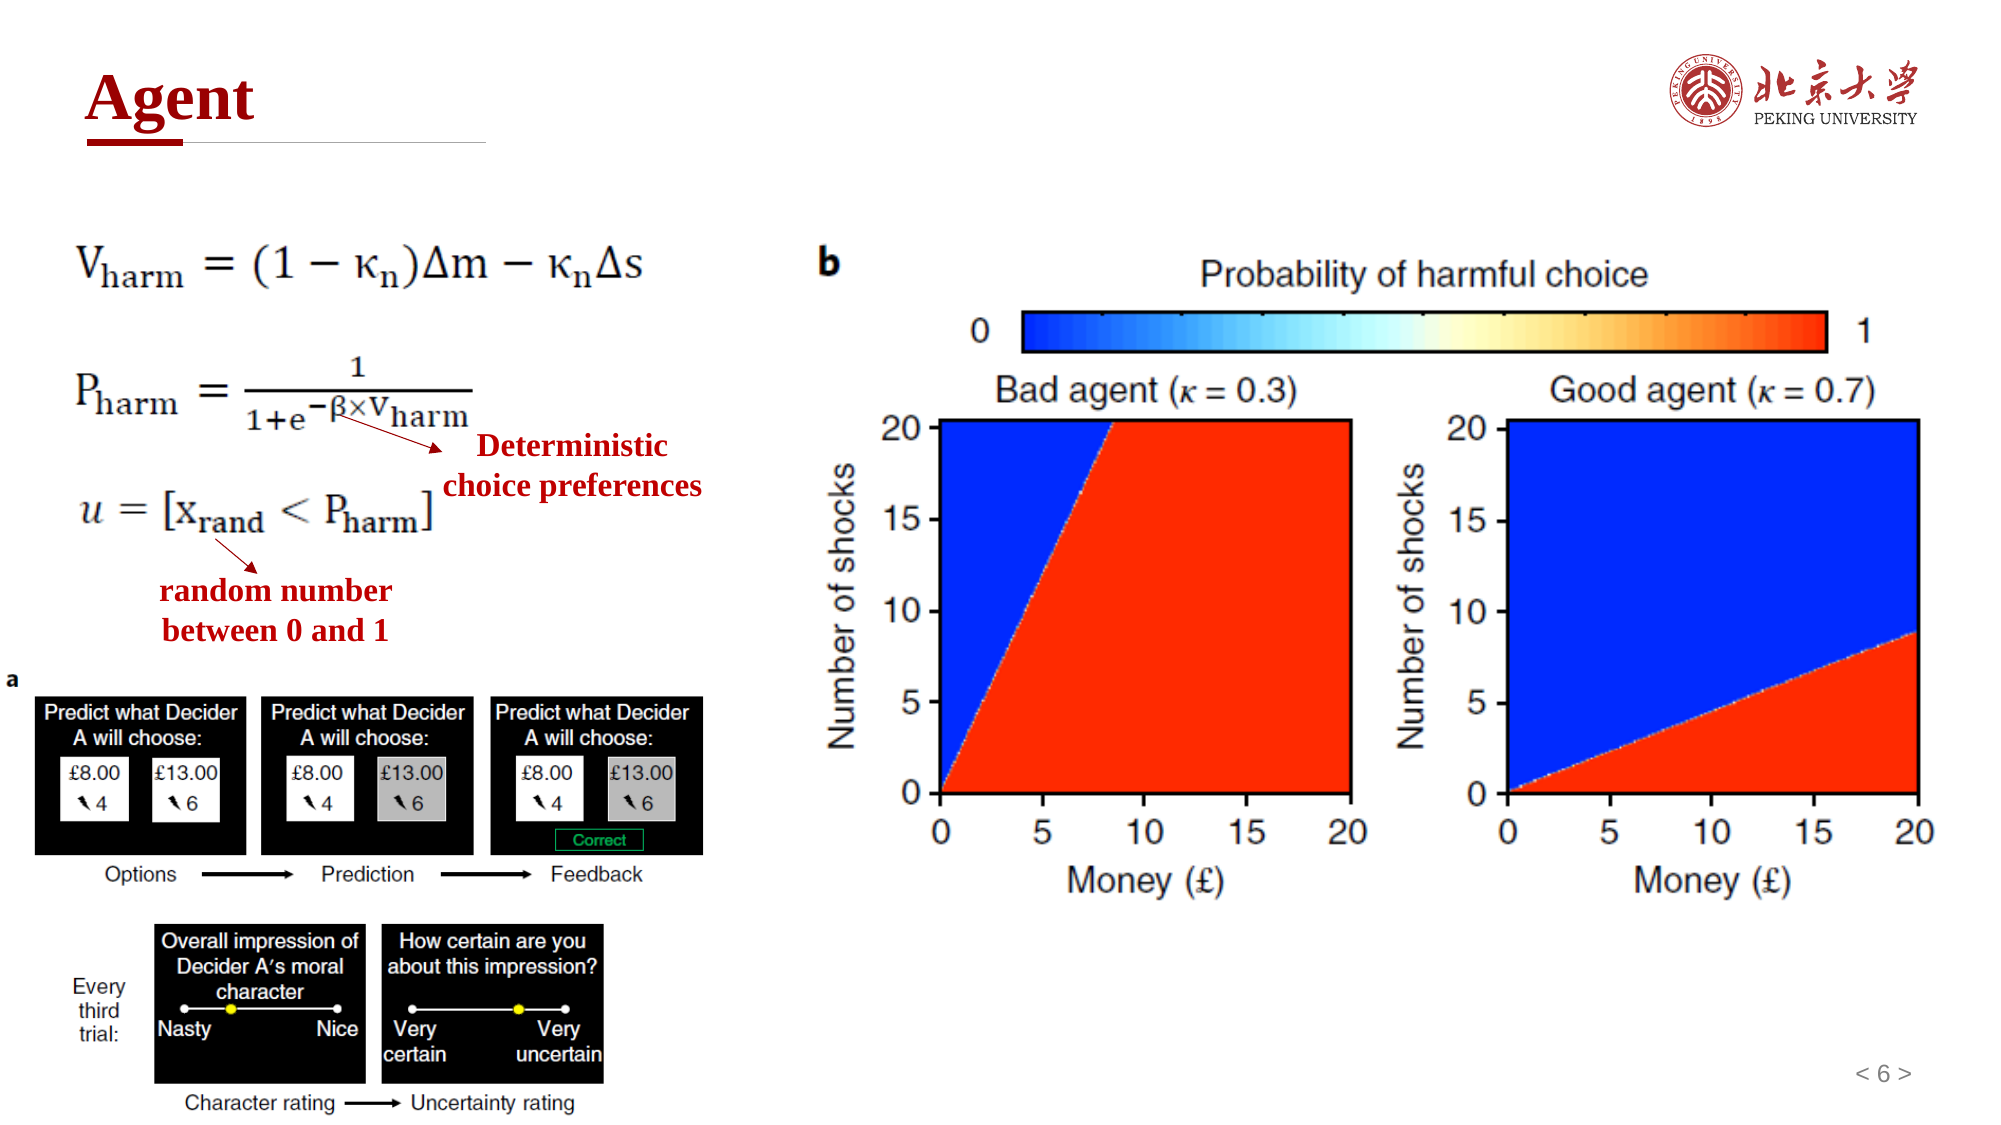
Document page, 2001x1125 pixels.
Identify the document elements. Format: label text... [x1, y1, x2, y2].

text_box Deterministic choice preferences [425, 415, 720, 510]
picture [782, 226, 2000, 922]
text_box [340, 415, 443, 452]
picture [54, 344, 498, 452]
text_box random number between 0 and 1 [128, 560, 423, 656]
slide_number < 6 > [1477, 1048, 1928, 1097]
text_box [215, 538, 258, 574]
picture [54, 476, 458, 550]
text_box Agent [69, 46, 732, 149]
picture [0, 670, 720, 1125]
picture [69, 235, 648, 294]
